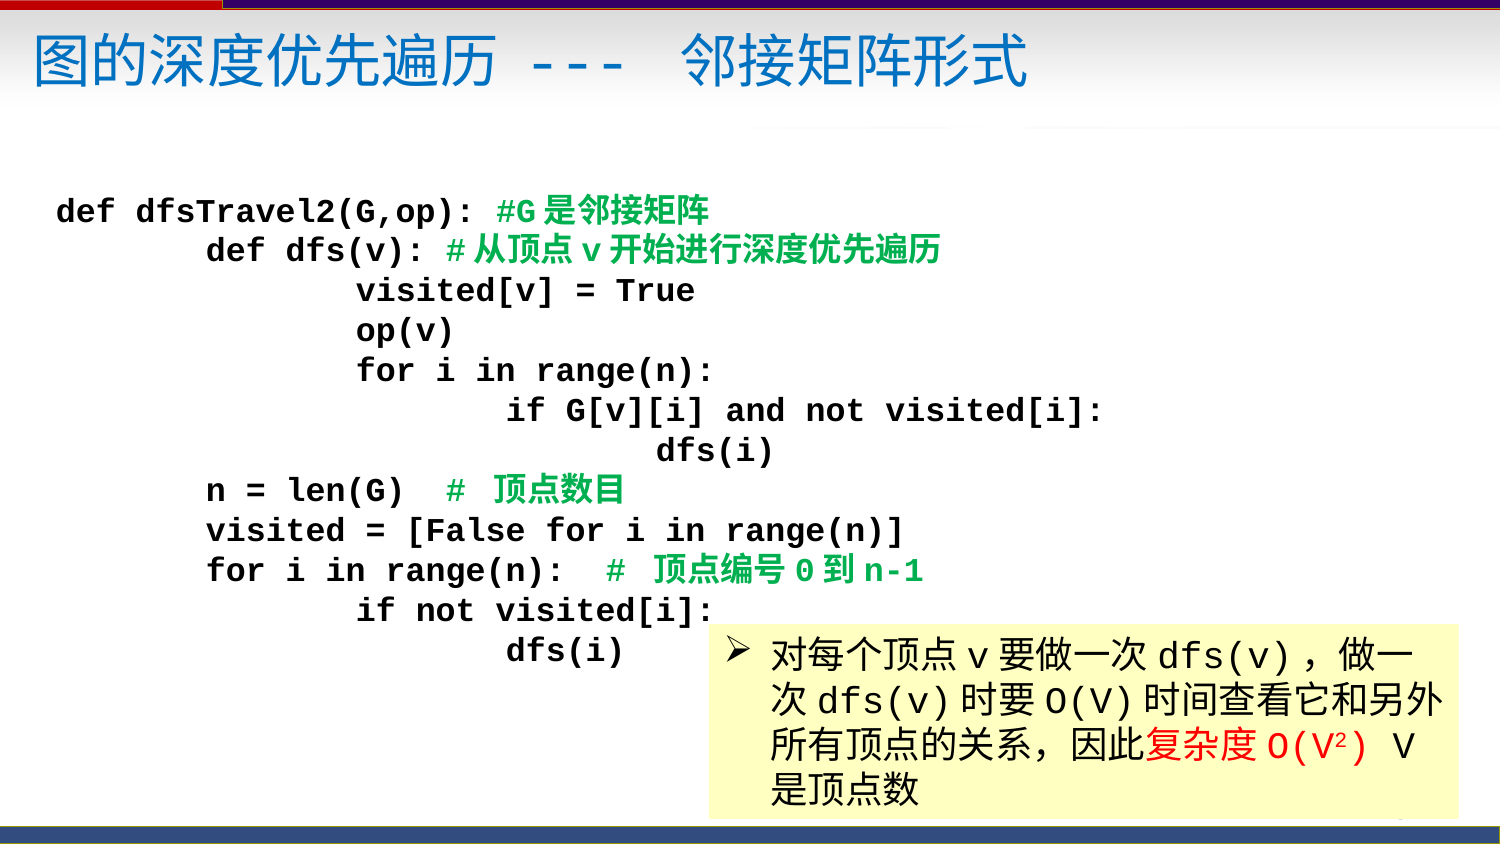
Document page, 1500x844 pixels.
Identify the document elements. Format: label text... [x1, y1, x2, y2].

picture [0, 10, 1500, 129]
text_box 图的深度优先遍历 --- 邻接矩阵形式 [17, 16, 1176, 128]
text_box 对每个顶点v要做一次dfs(v)，做一次dfs(v)时要O(V)时间查看它和另外所有顶点的关系，因此复杂度O(V2) V是顶点数 [708, 624, 1459, 819]
text_box def dfsTravel2(G,op): #G是邻接矩阵 def dfs(v): #从顶点v开始进行深度优先遍历 visited[v] = True op(v) for i in range(n): if G[v][i] and not visited[i]: dfs(i) n = len(G) # 顶点数目 visited = [False for i in range(n)] for i in range(n): # 顶点编号0到n-1 if not visited[i]: dfs(i) [41, 101, 1436, 716]
